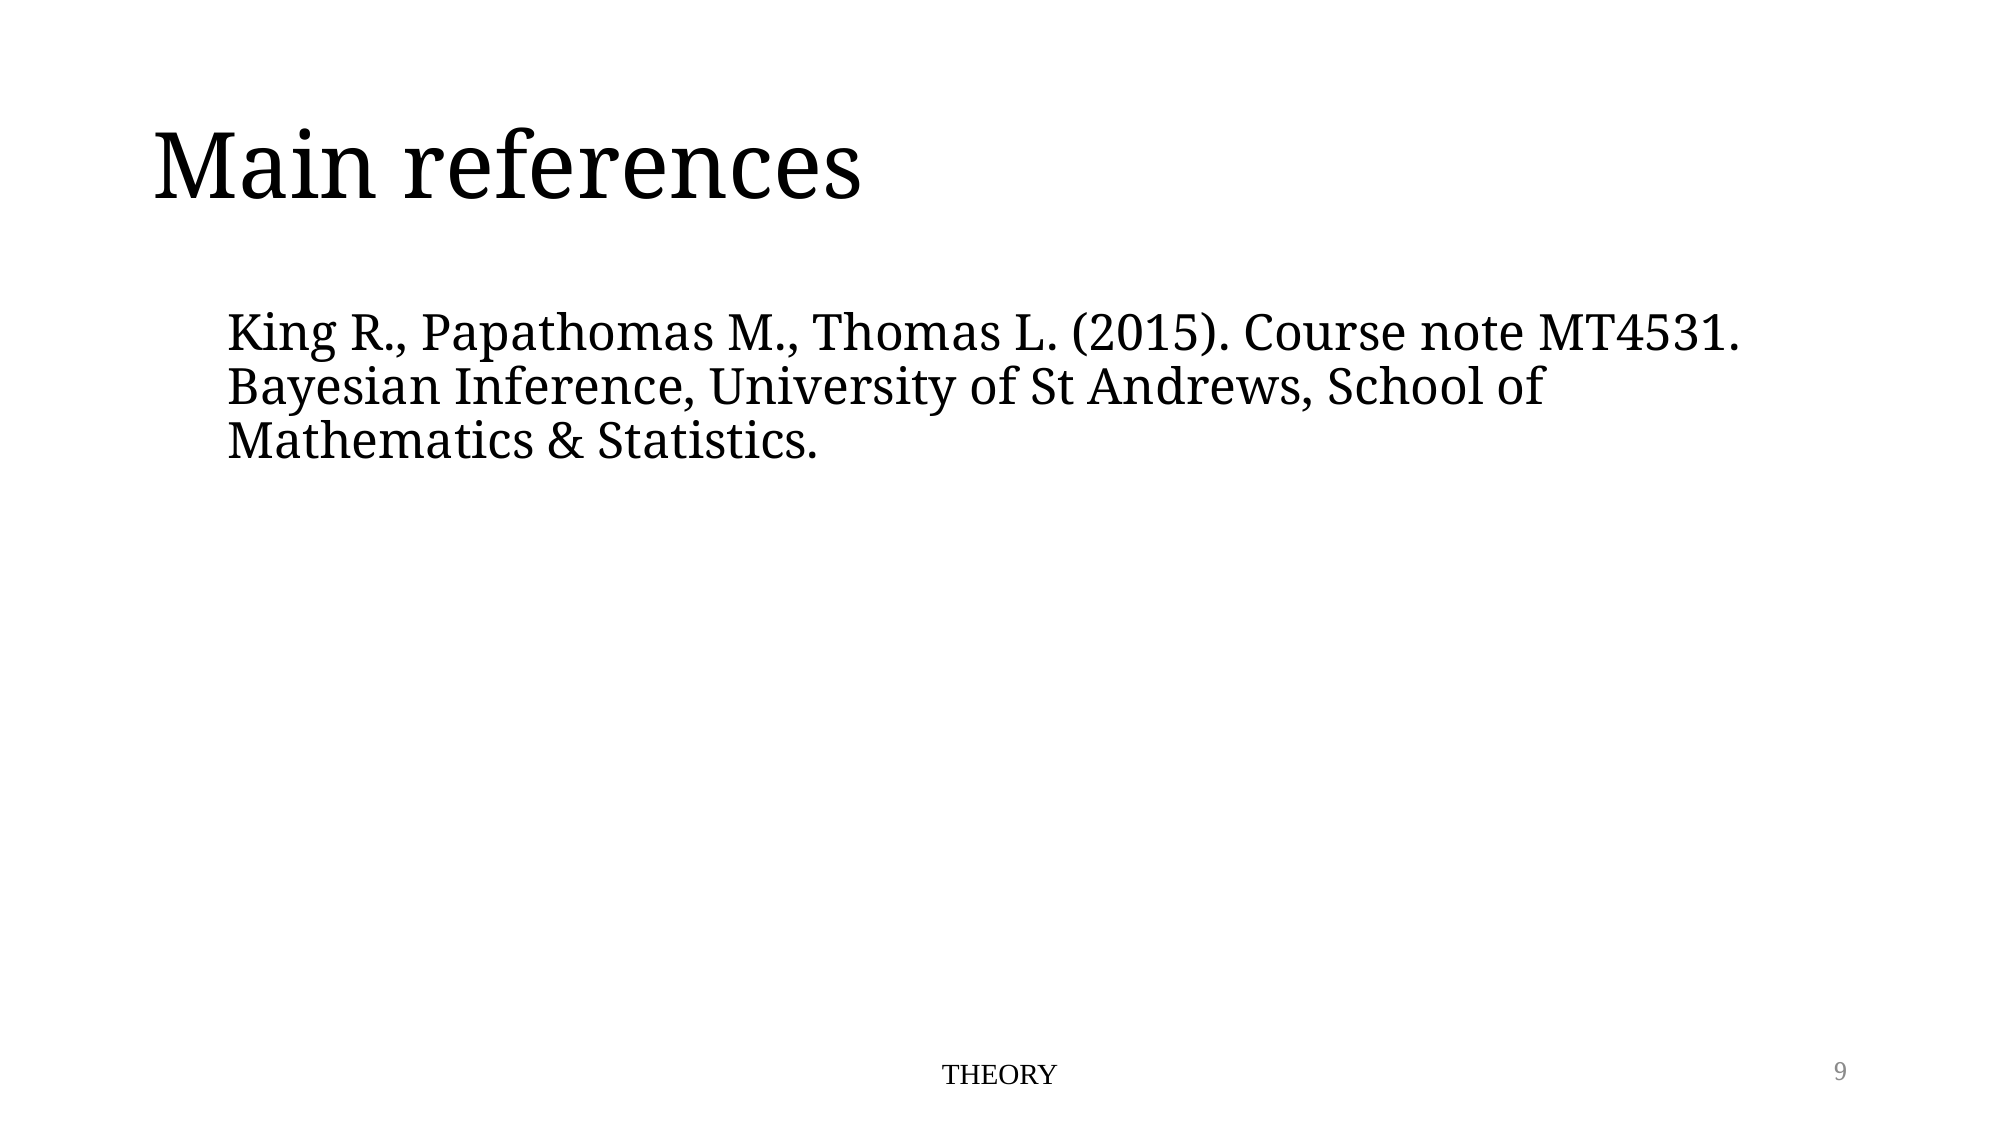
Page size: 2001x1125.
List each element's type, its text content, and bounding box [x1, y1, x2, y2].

list King R., Papathomas M., Thomas L. (2015). Course note MT4531. Bayesian Inference, University of St Andrews, School of Mathematics & Statistics. [137, 299, 1863, 1014]
footer THEORY [662, 1042, 1338, 1103]
slide_number 9 [1412, 1042, 1863, 1103]
title Main references [137, 59, 1863, 278]
